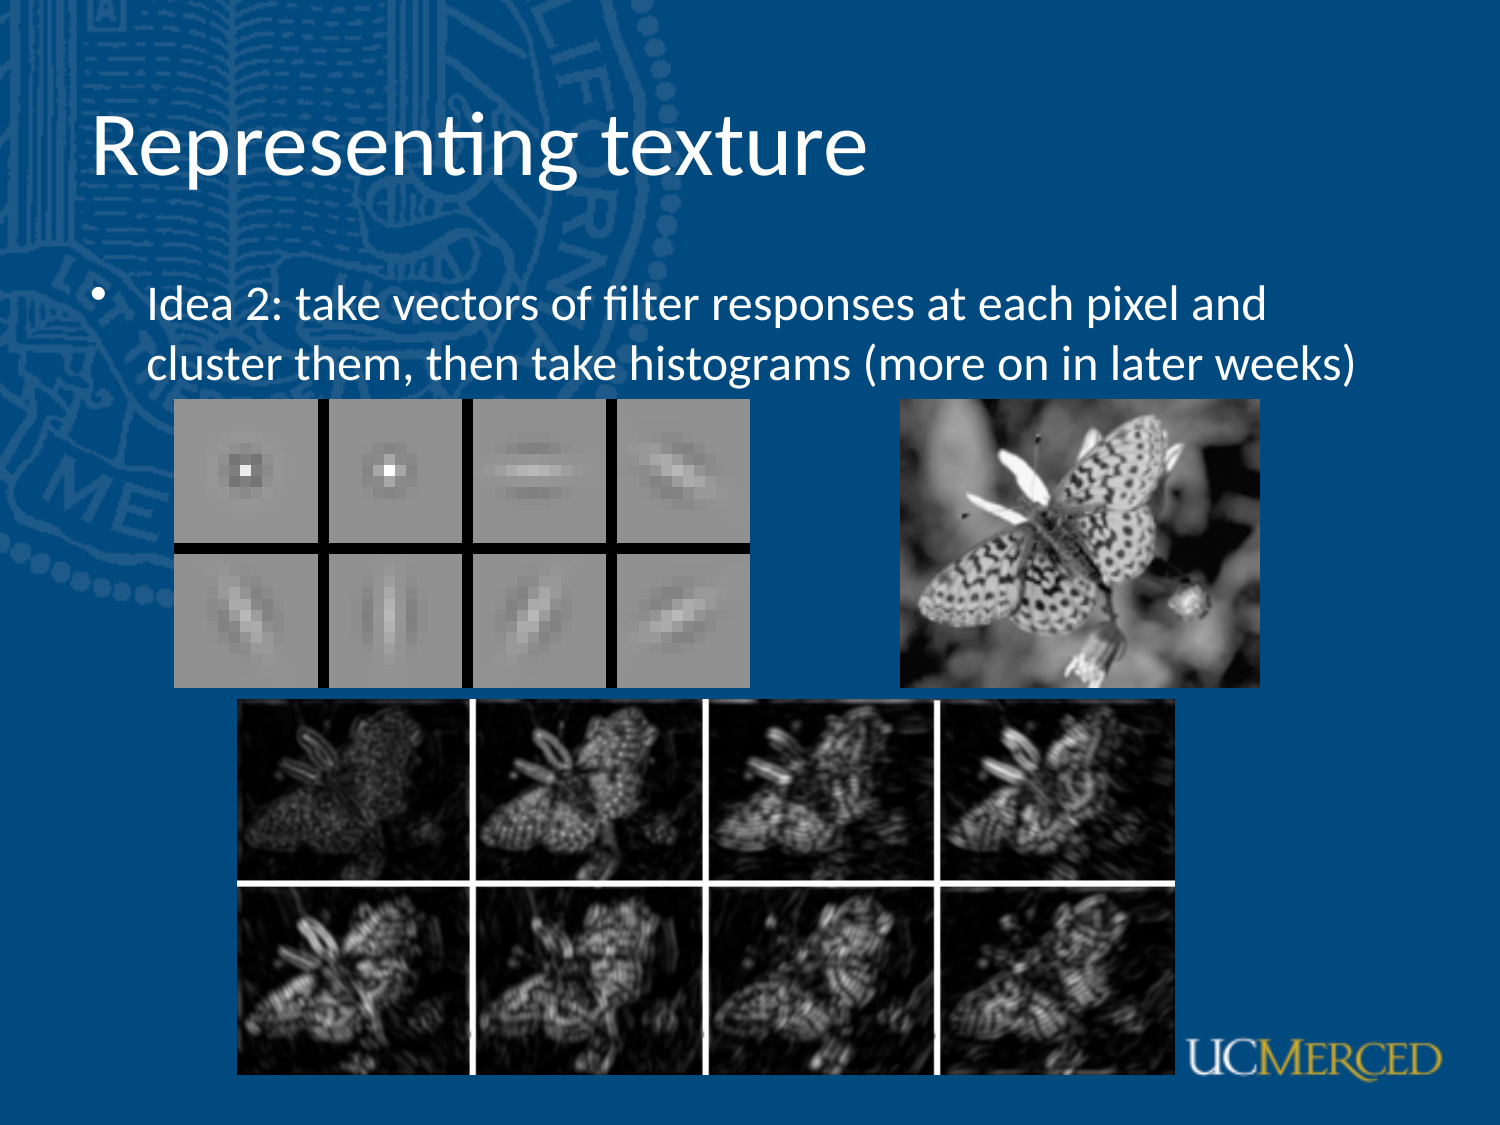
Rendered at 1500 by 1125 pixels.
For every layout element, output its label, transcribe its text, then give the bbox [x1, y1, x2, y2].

list Idea 2: take vectors of filter responses at each pixel and cluster them, then take histograms (more on in later weeks) [75, 262, 1425, 1005]
picture [0, 0, 1500, 1125]
title Representing texture [75, 45, 1425, 233]
